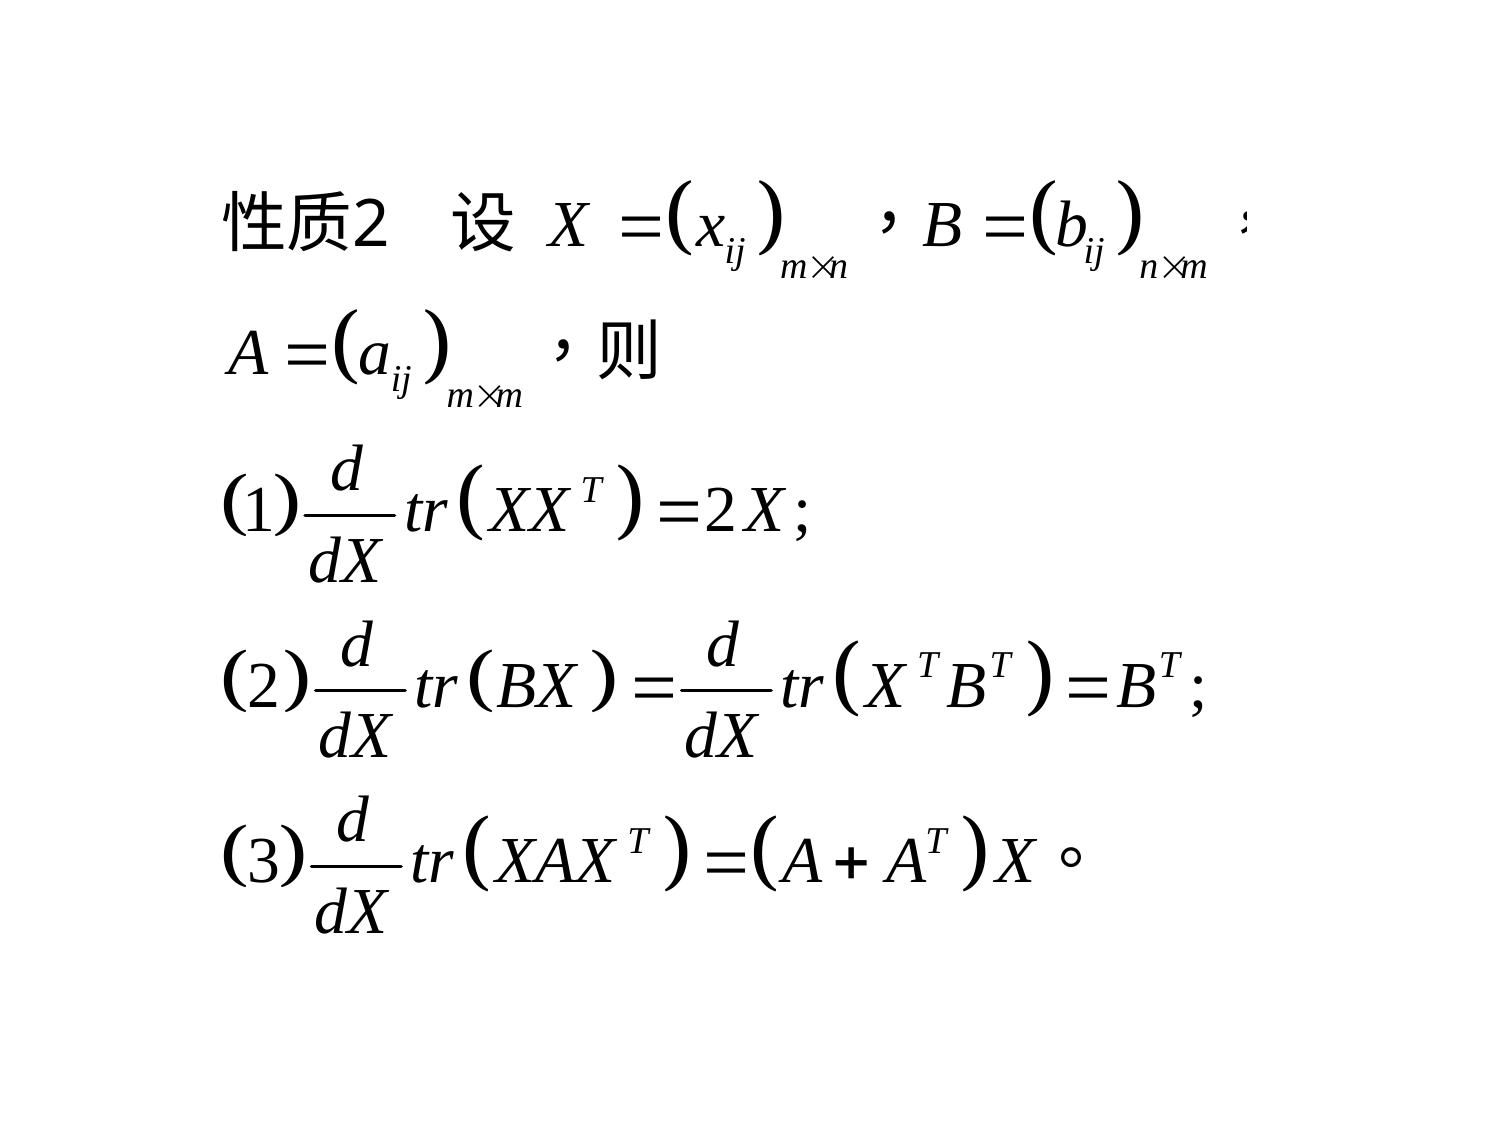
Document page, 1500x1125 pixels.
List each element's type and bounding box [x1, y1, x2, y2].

list [213, 170, 1247, 948]
